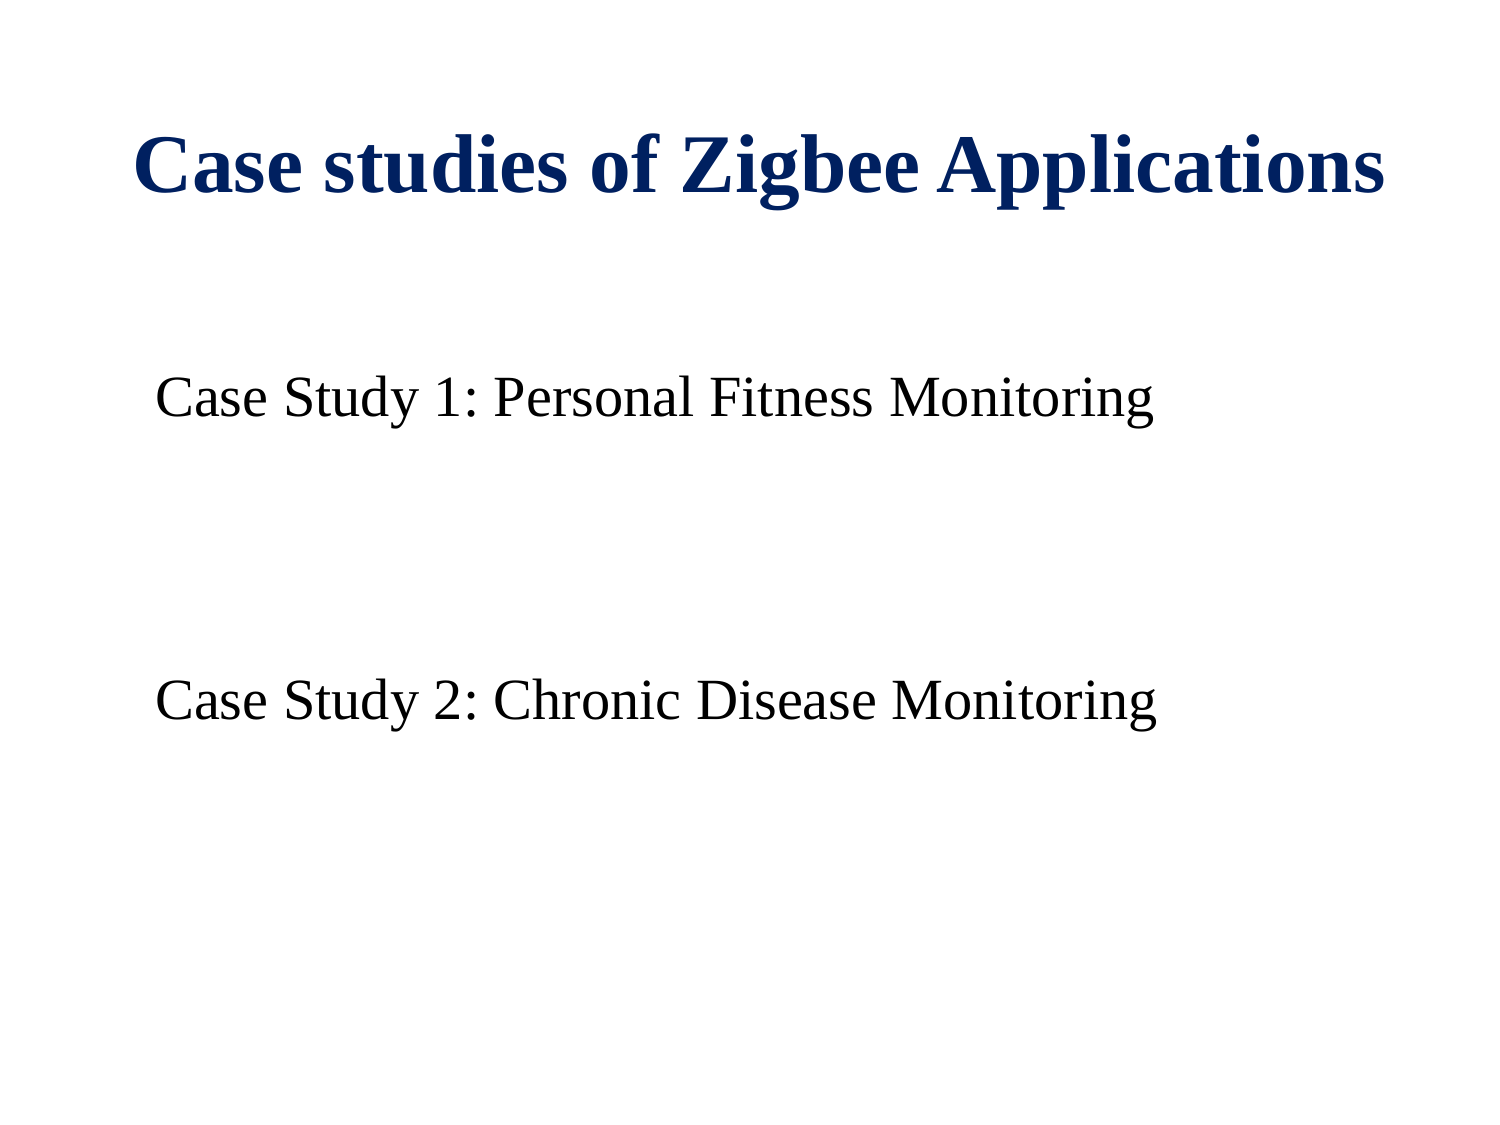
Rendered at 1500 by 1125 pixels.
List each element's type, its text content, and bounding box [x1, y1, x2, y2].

list Case Study 1: Personal Fitness Monitoring Case Study 2: Chronic Disease Monitoring [140, 281, 1425, 1005]
title Case studies of Zigbee Applications [70, 82, 1449, 237]
